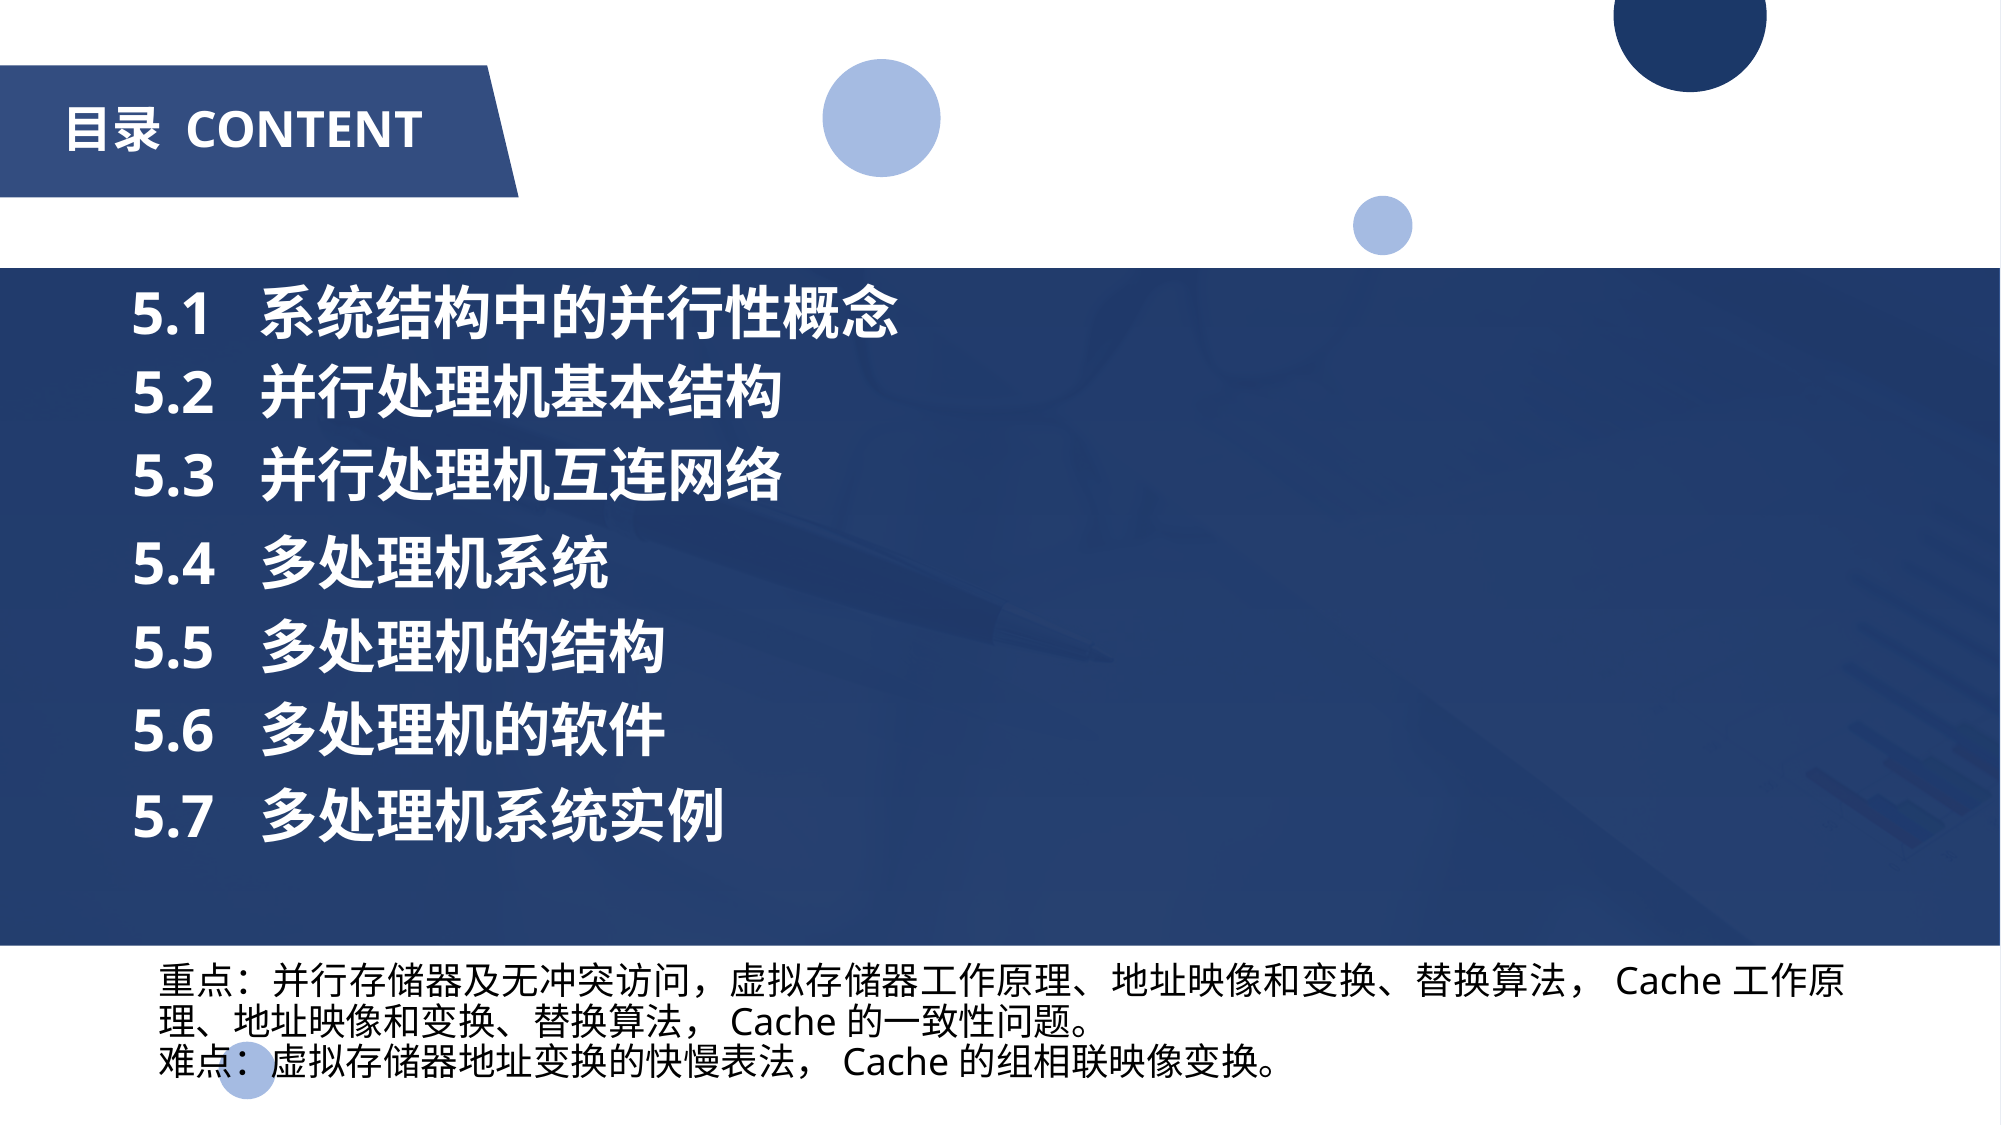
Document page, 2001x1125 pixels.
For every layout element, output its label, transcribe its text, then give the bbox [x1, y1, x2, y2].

text_box 5.3 并行处理机互连网络 [117, 430, 893, 516]
text_box 5.6 多处理机的软件 [117, 685, 1861, 771]
title 目录 CONTENT [0, 72, 488, 190]
text_box 5.7 多处理机系统实例 [117, 771, 1861, 857]
text_box 5.5 多处理机的结构 [117, 603, 859, 685]
text_box 5.1 系统结构中的并行性概念 [116, 268, 947, 354]
text_box 5.4 多处理机系统 [117, 519, 893, 674]
text_box 5.2 并行处理机基本结构 [117, 354, 808, 430]
text_box 重点：并行存储器及无冲突访问，虚拟存储器工作原理、地址映像和变换、替换算法，Cache工作原理、地址映像和变换、替换算法，Cache的一致性问题。 难点：虚拟存储器地址变换的快慢表法，Cache的组相联映像变换。 [143, 954, 1861, 1091]
